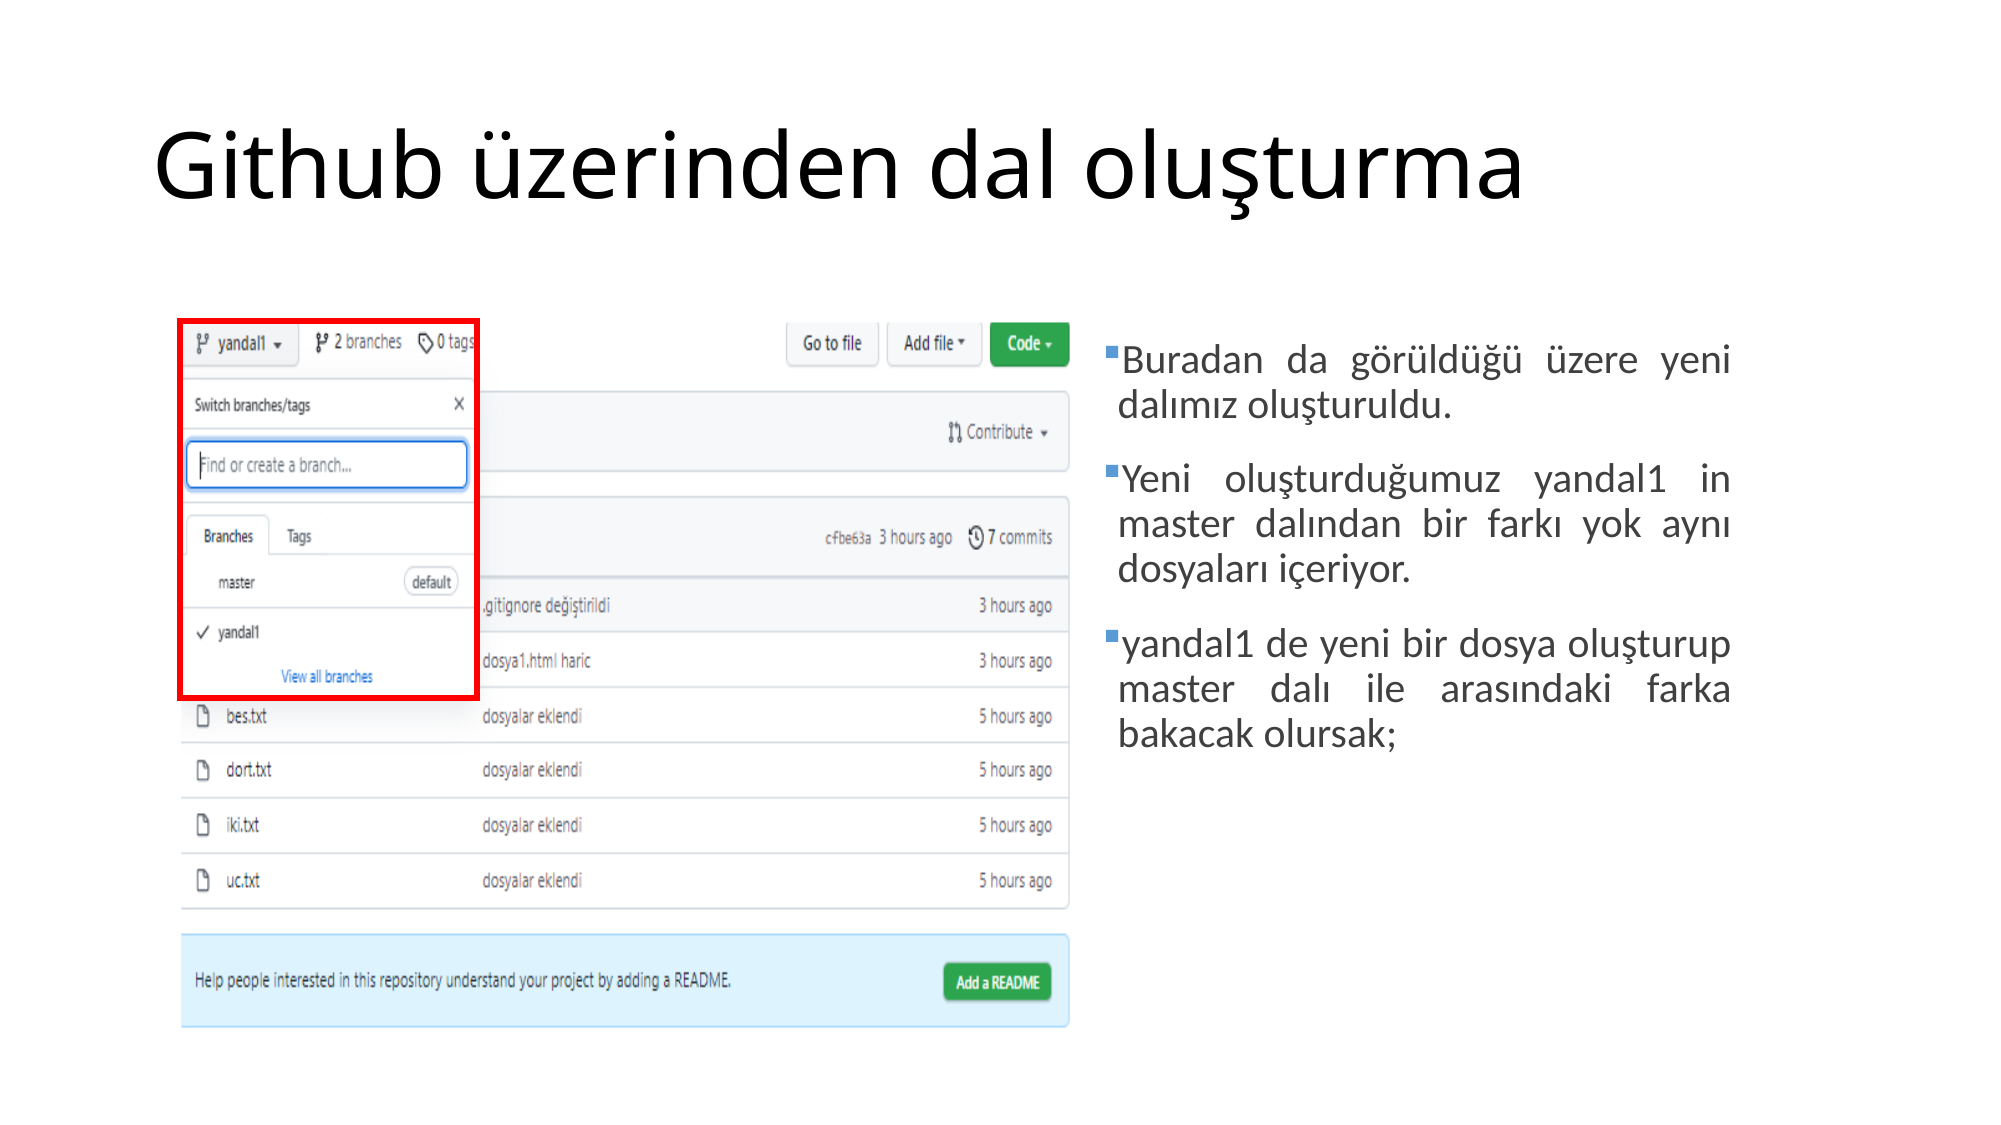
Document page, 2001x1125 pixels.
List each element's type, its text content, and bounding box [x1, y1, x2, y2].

text_box Buradan da görüldüğü üzere yeni dalımız oluşturuldu. Yeni oluşturduğumuz yandal1 in master dalından bir farkı yok aynı dosyaları içeriyor. yandal1 de yeni bir dosya oluşturup master dalı ile arasındaki farka bakacak olursak; [1102, 329, 1732, 1036]
title Github üzerinden dal oluşturma [137, 59, 1863, 278]
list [179, 321, 1071, 1041]
